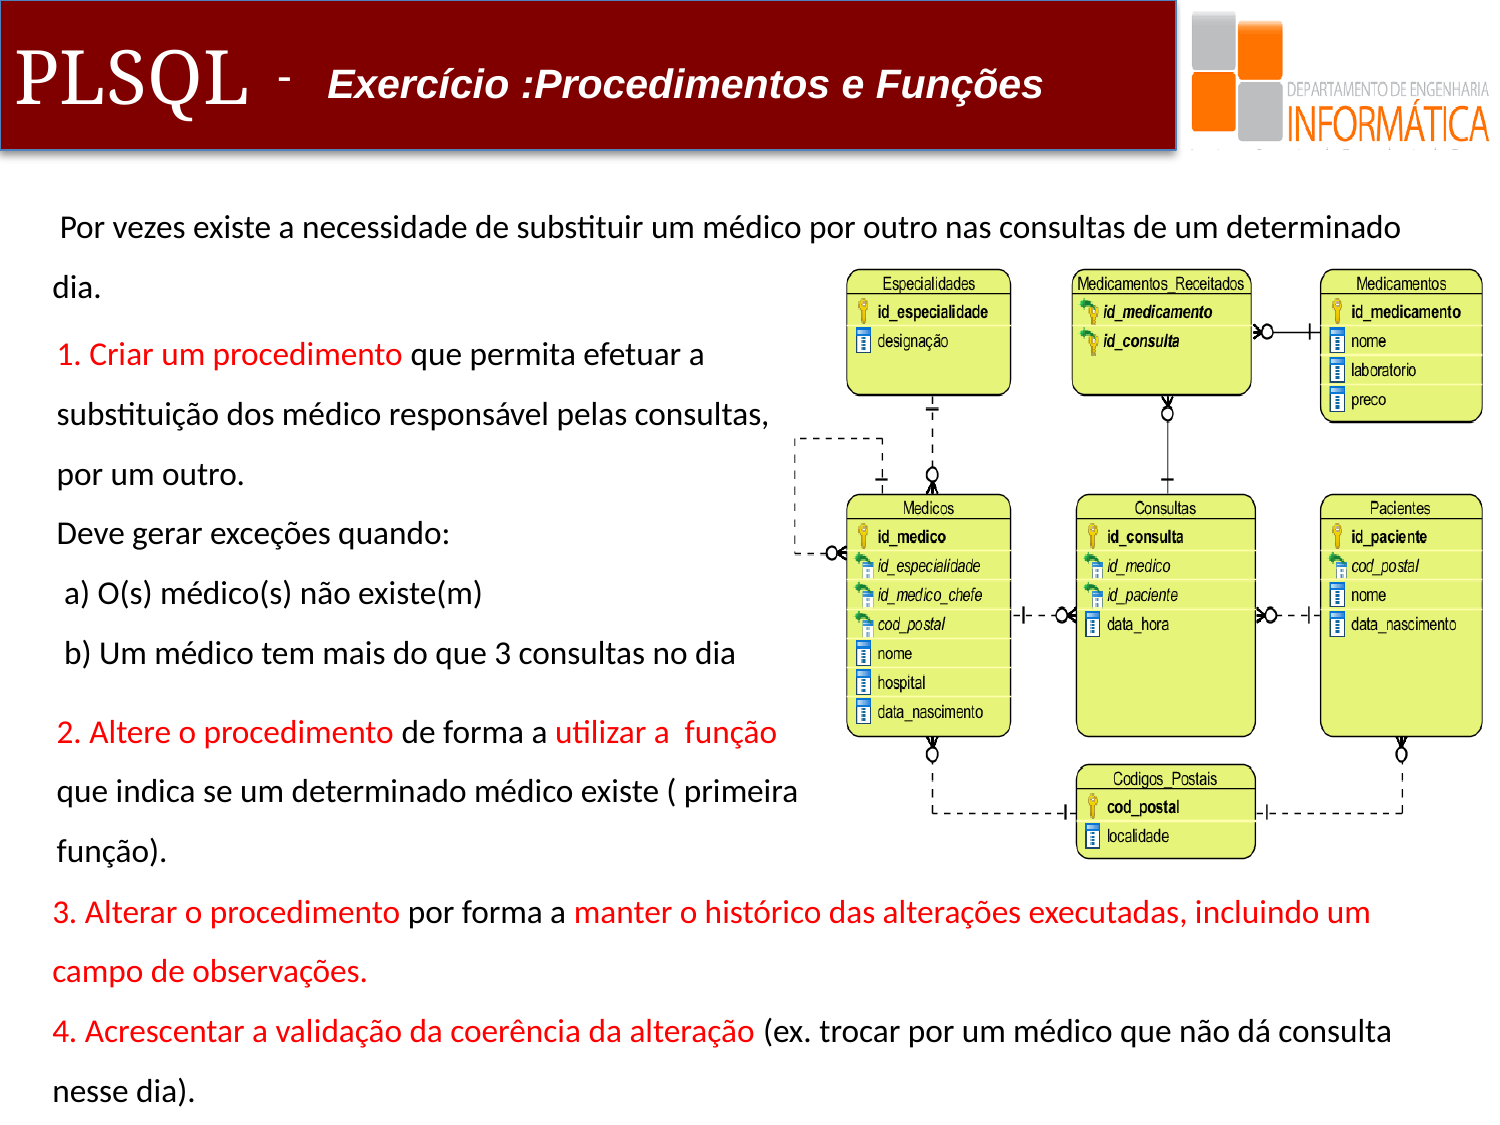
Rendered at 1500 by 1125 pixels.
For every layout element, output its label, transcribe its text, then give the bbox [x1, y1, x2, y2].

text_box Exercício :Procedimentos e Funções [262, 49, 1225, 166]
picture [783, 249, 1499, 876]
text_box 1. Criar um procedimento que permita efetuar a substituição dos médico responsável pelas consultas, por um outro. Deve gerar exceções quando: a) O(s) médico(s) não existe(m) b) Um médico tem mais do que 3 consultas no dia 2. Altere o procedimento de forma a utilizar a função que indica se um determinado médico existe ( primeira função). [41, 313, 777, 862]
picture [1180, 0, 1500, 150]
text_box 3. Alterar o procedimento por forma a manter o histórico das alterações executadas, incluindo um campo de observações. 4. Acrescentar a validação da coerência da alteração (ex. trocar por um médico que não dá consulta nesse dia). [37, 862, 1475, 1117]
text_box Por vezes existe a necessidade de substituir um médico por outro nas consultas de um determinado dia. [37, 177, 1450, 313]
